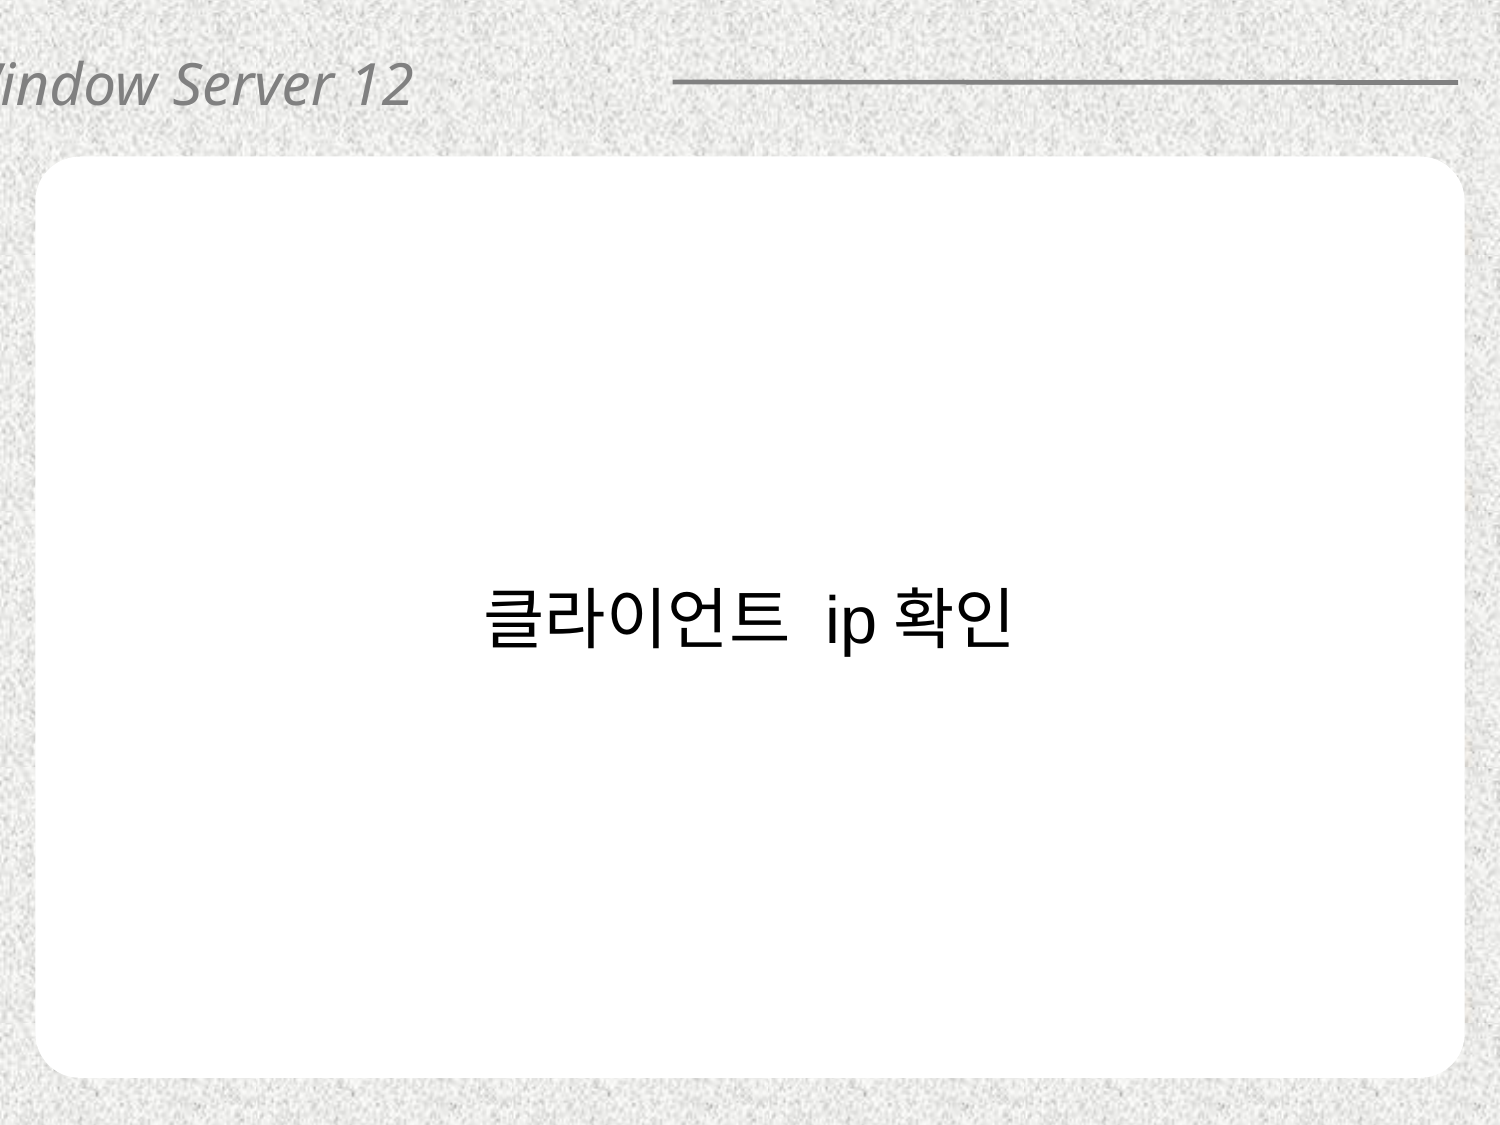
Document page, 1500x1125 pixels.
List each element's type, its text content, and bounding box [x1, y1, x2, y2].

text_box 클라이언트 ip확인 [35, 156, 1465, 1078]
picture [0, 0, 1500, 1125]
text_box Window Server 12 [0, 39, 673, 125]
